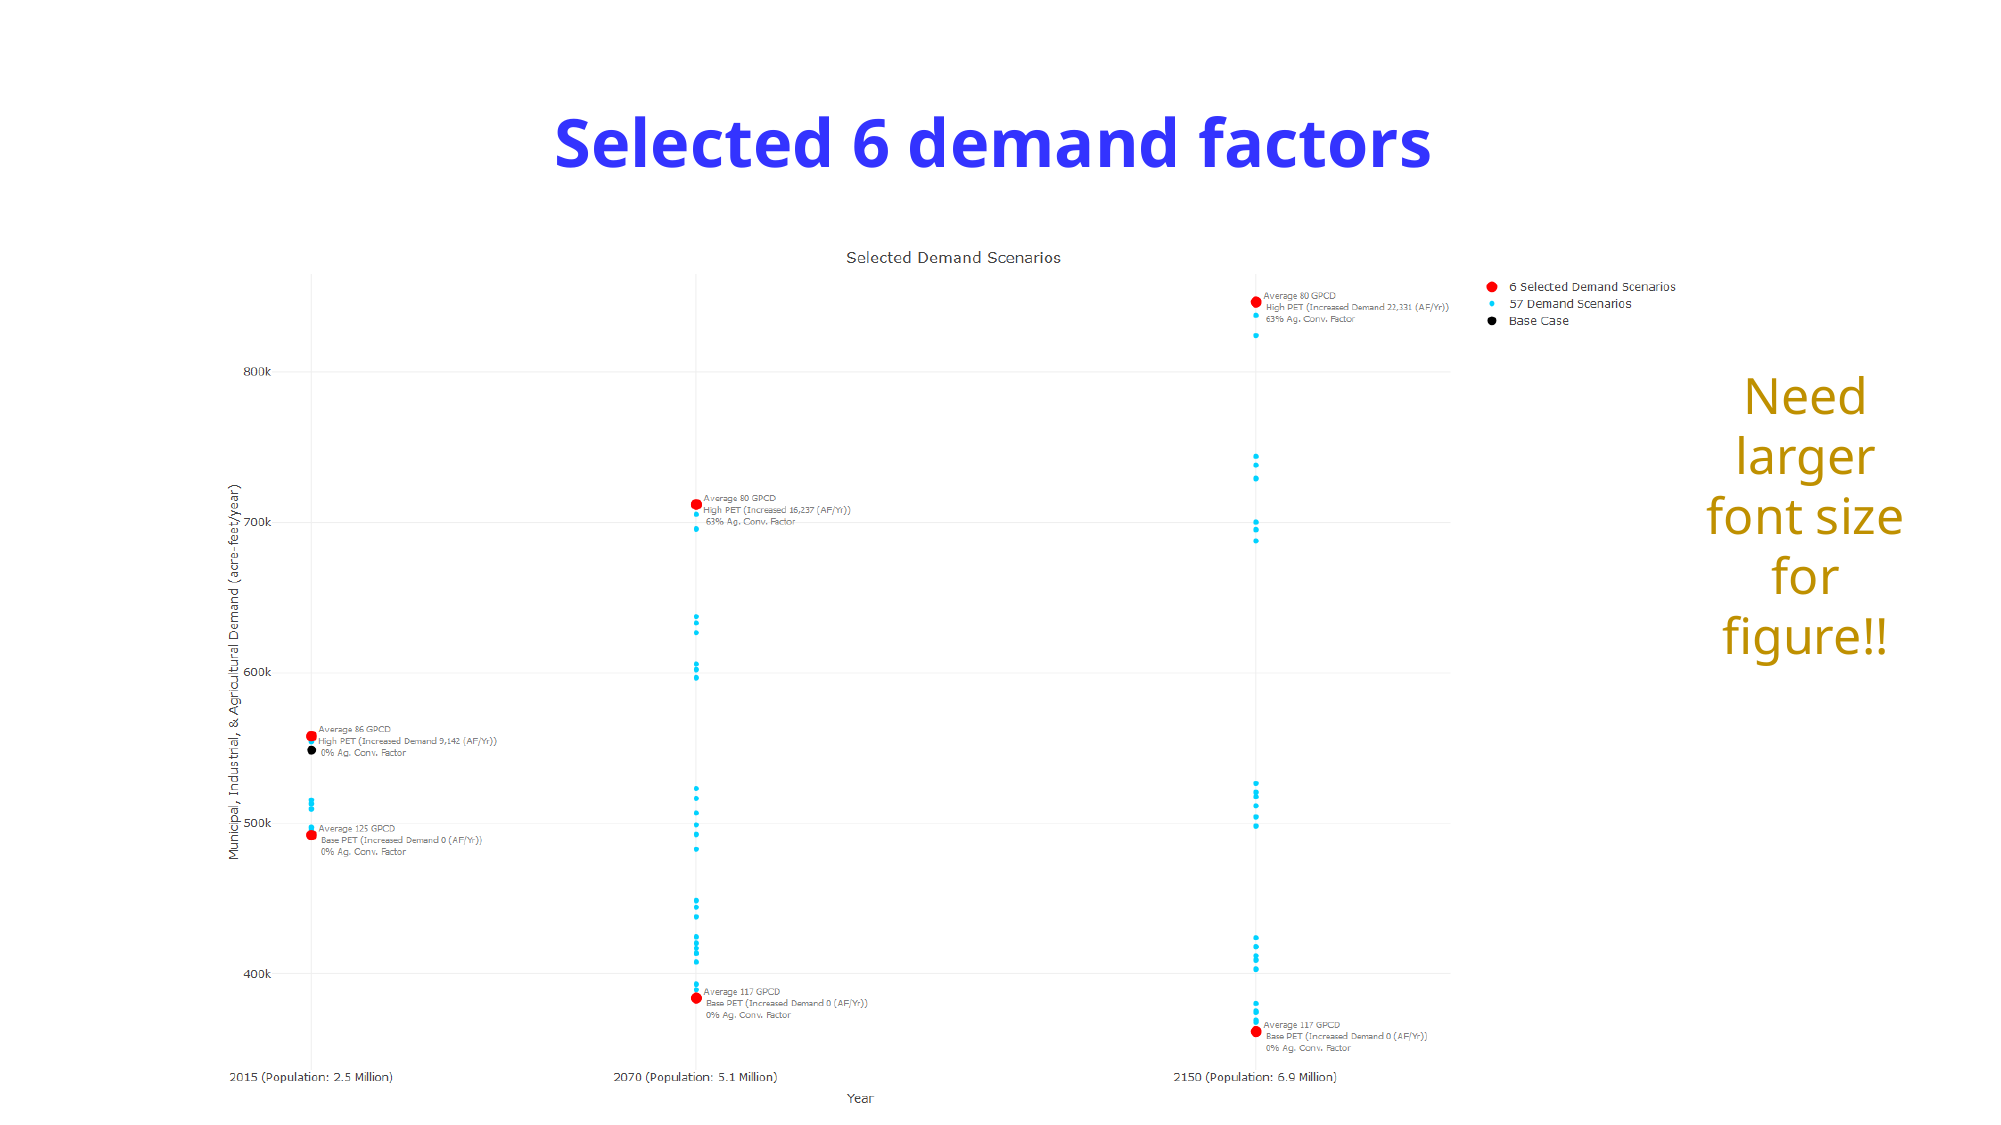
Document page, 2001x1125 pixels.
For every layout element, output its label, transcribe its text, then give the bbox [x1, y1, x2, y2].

text_box Need larger font size for figure!! [1689, 357, 1938, 672]
picture [218, 251, 1689, 1105]
text_box Selected 6 demand factors [60, 93, 1927, 188]
